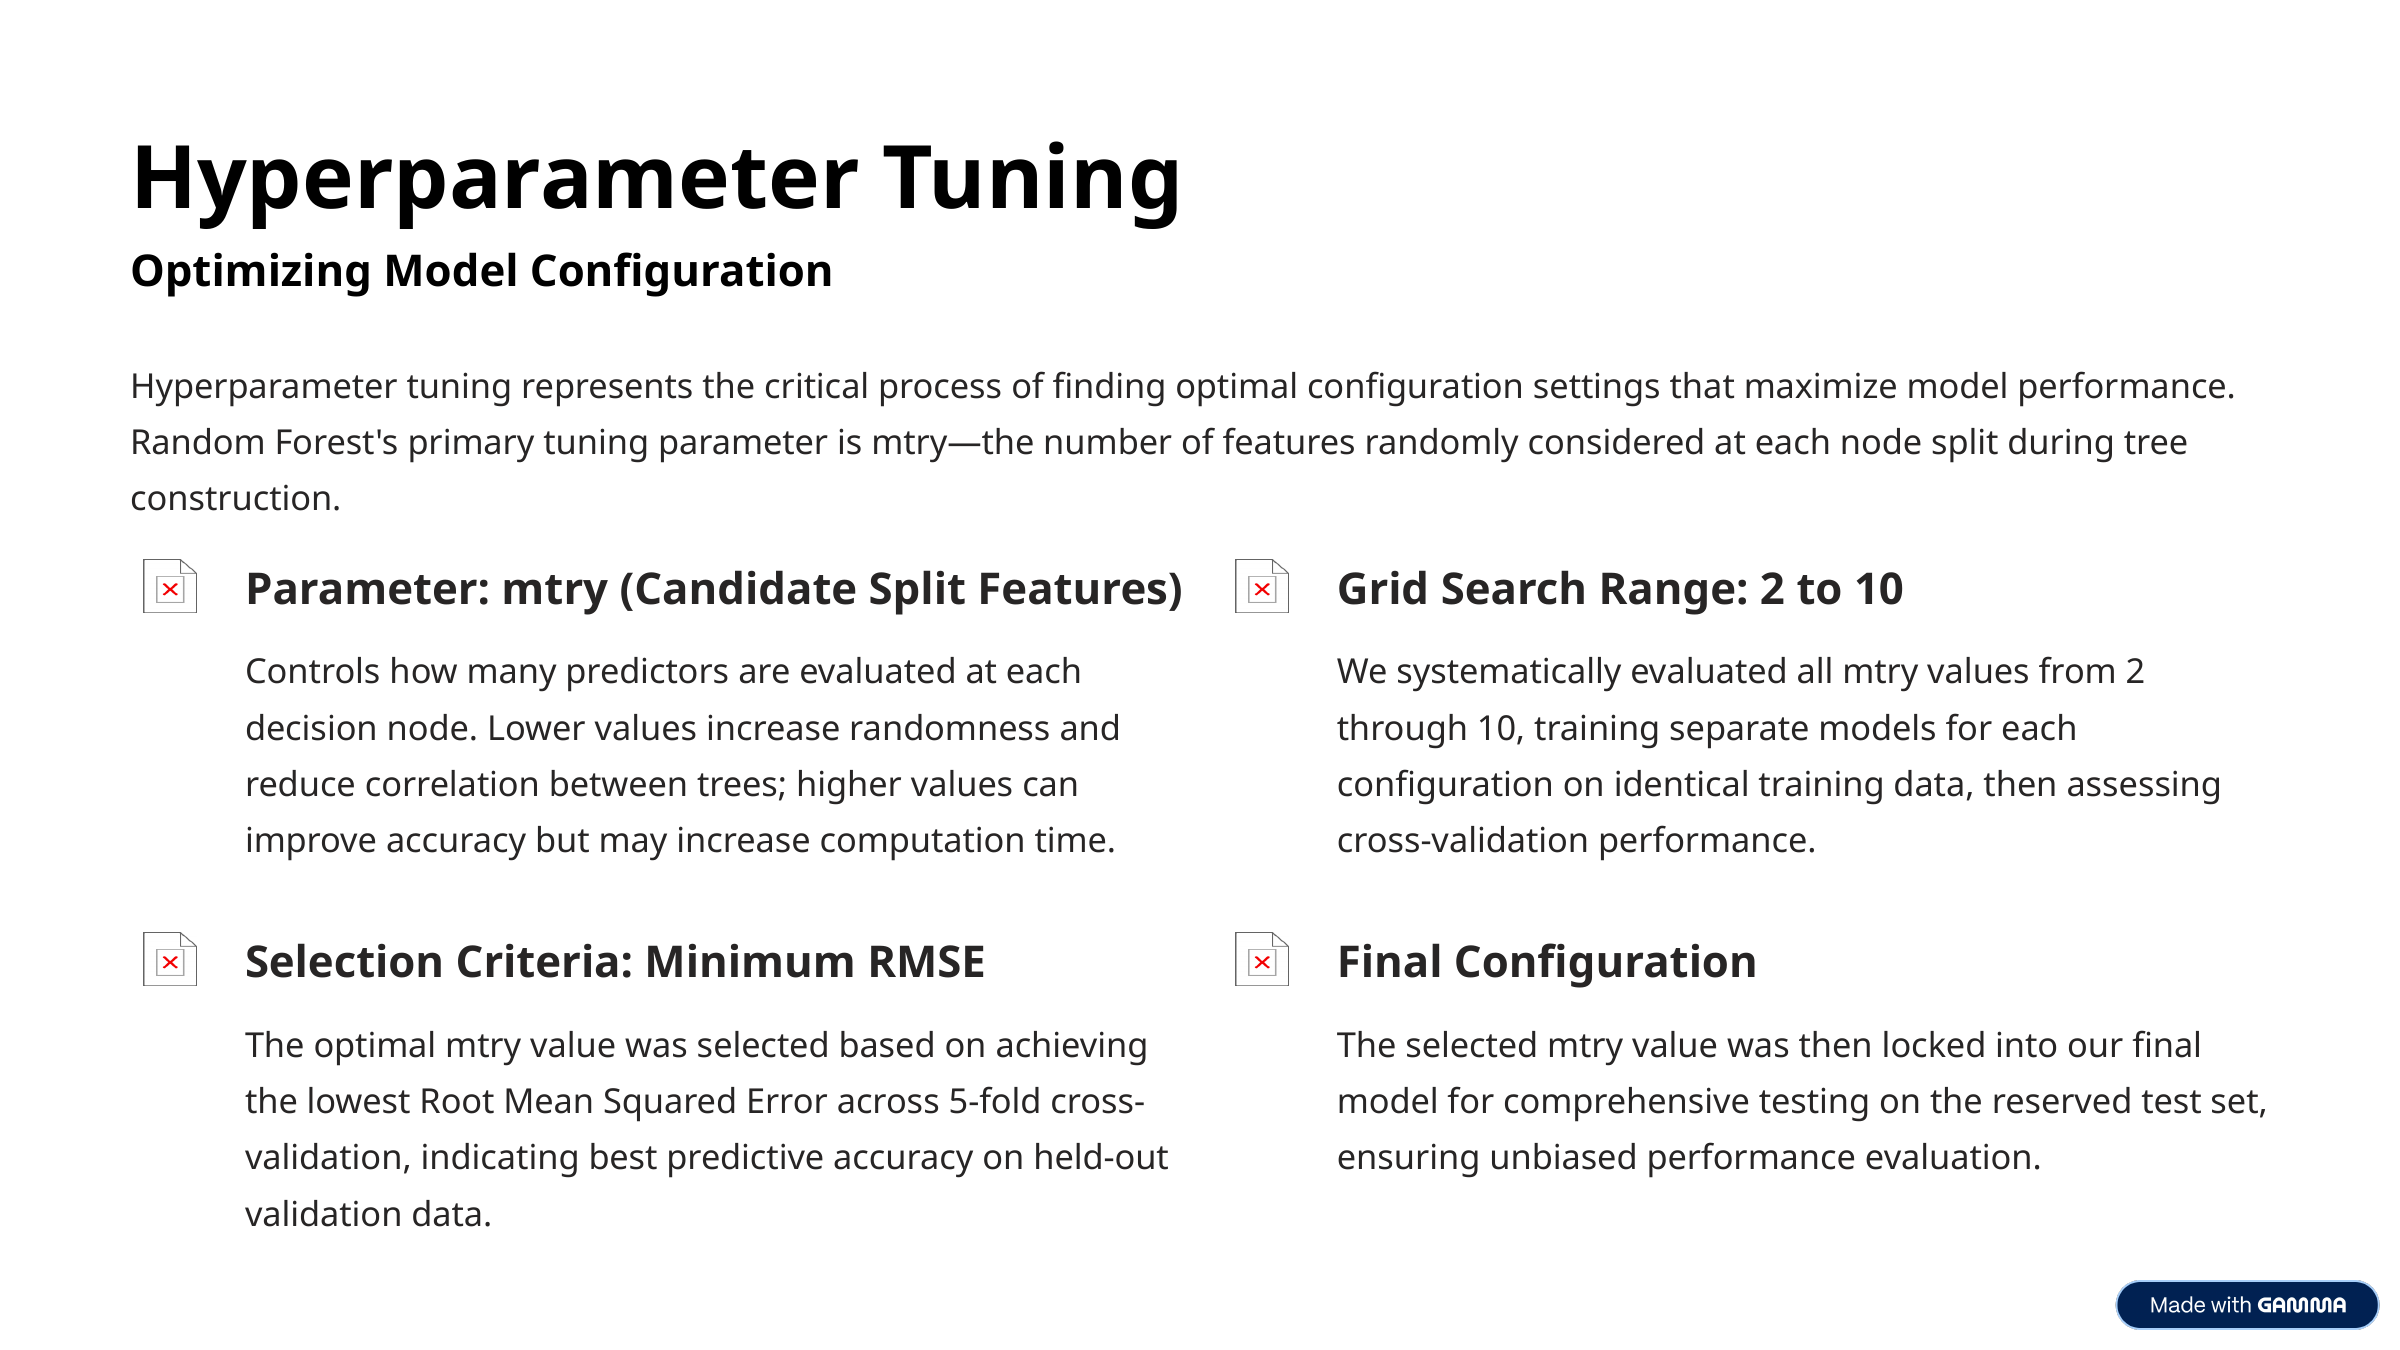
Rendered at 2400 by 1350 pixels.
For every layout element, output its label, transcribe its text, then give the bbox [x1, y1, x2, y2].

picture [1235, 932, 1289, 986]
text_box Hyperparameter Tuning [130, 115, 1161, 227]
text_box Grid Search Range: 2 to 10 [1336, 558, 1903, 614]
text_box Selection Criteria: Minimum RMSE [245, 931, 981, 987]
text_box The optimal mtry value was selected based on achieving the lowest Root Mean Squared Error across 5-fold cross-validation, indicating best predictive accuracy on held-out validation data. [245, 1007, 1178, 1235]
text_box Controls how many predictors are evaluated at each decision node. Lower values increase randomness and reduce correlation between trees; higher values can improve accuracy but may increase computation time. [245, 634, 1178, 861]
text_box Parameter: mtry (Candidate Split Features) [245, 558, 1167, 614]
picture [2106, 1271, 2389, 1339]
text_box Hyperparameter tuning represents the critical process of finding optimal configuration settings that maximize model performance. Random Forest's primary tuning parameter is mtry—the number of features randomly considered at each node split during tree construction. [130, 348, 2270, 519]
text_box Optimizing Model Configuration [130, 240, 819, 296]
text_box We systematically evaluated all mtry values from 2 through 10, training separate models for each configuration on identical training data, then assessing cross-validation performance. [1336, 634, 2270, 861]
text_box The selected mtry value was then locked into our final model for comprehensive testing on the reserved test set, ensuring unbiased performance evaluation. [1336, 1007, 2270, 1178]
picture [1235, 559, 1289, 613]
picture [143, 932, 197, 986]
text_box Final Configuration [1336, 931, 1779, 987]
picture [143, 559, 197, 613]
